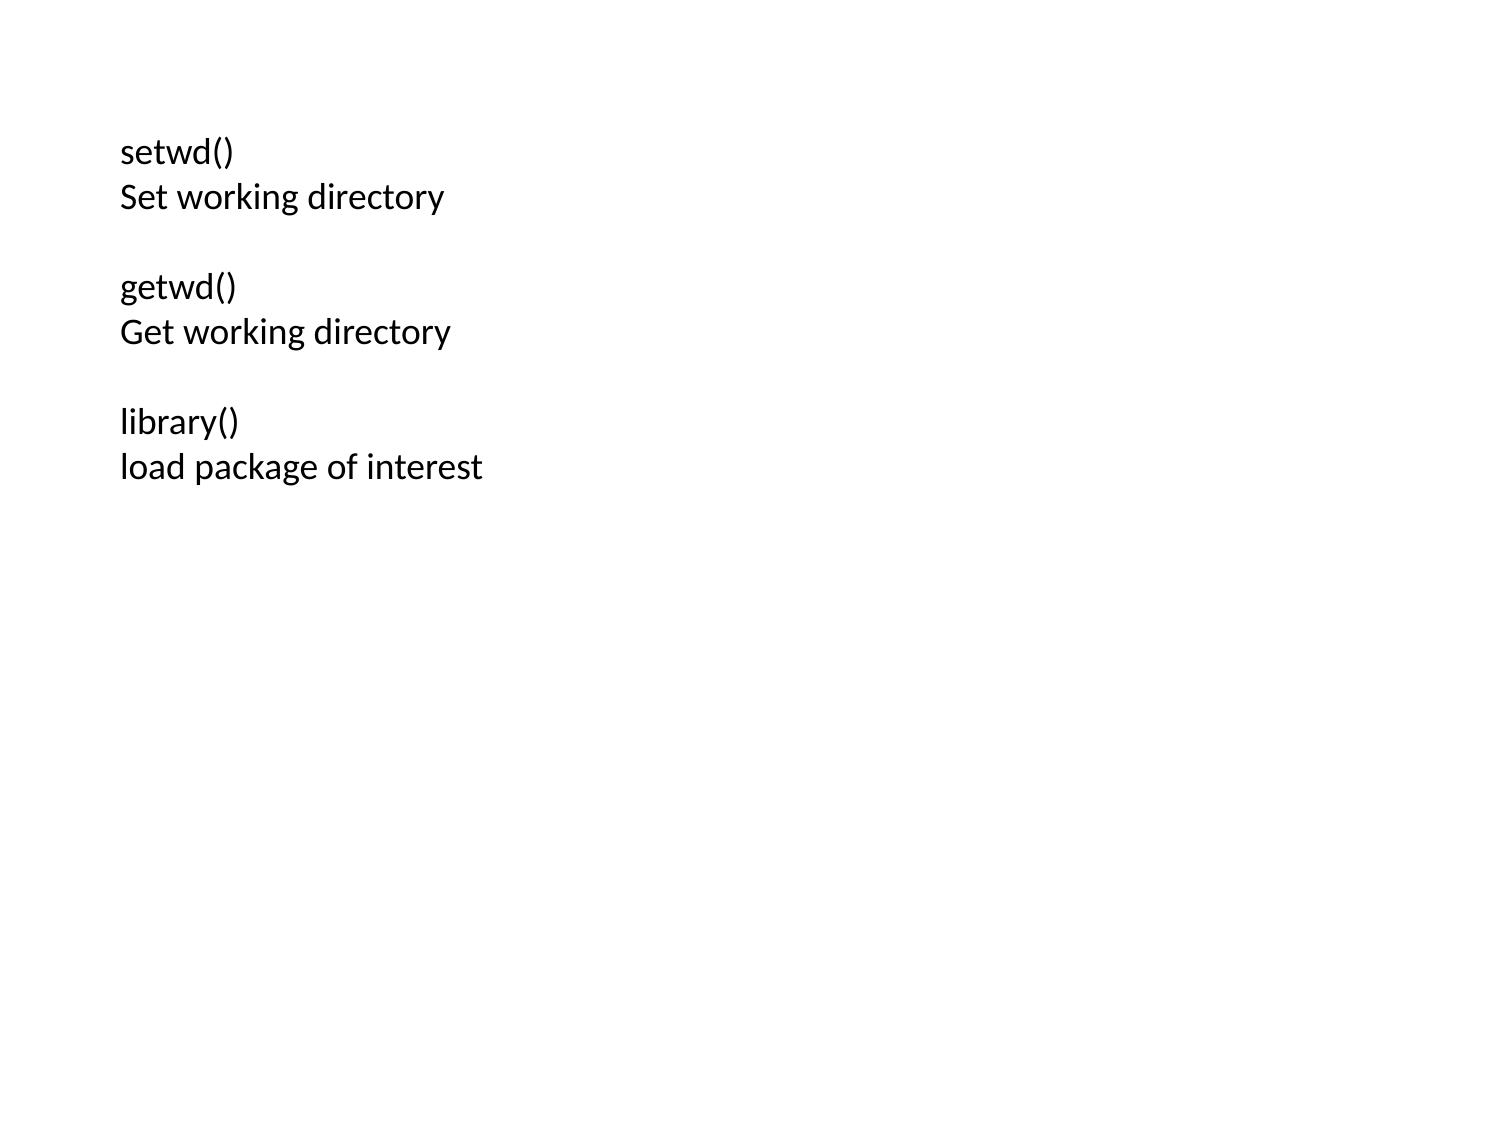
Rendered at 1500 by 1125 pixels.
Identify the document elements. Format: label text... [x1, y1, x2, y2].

text_box setwd() Set working directory getwd() Get working directory library() load package of interest [105, 119, 499, 495]
